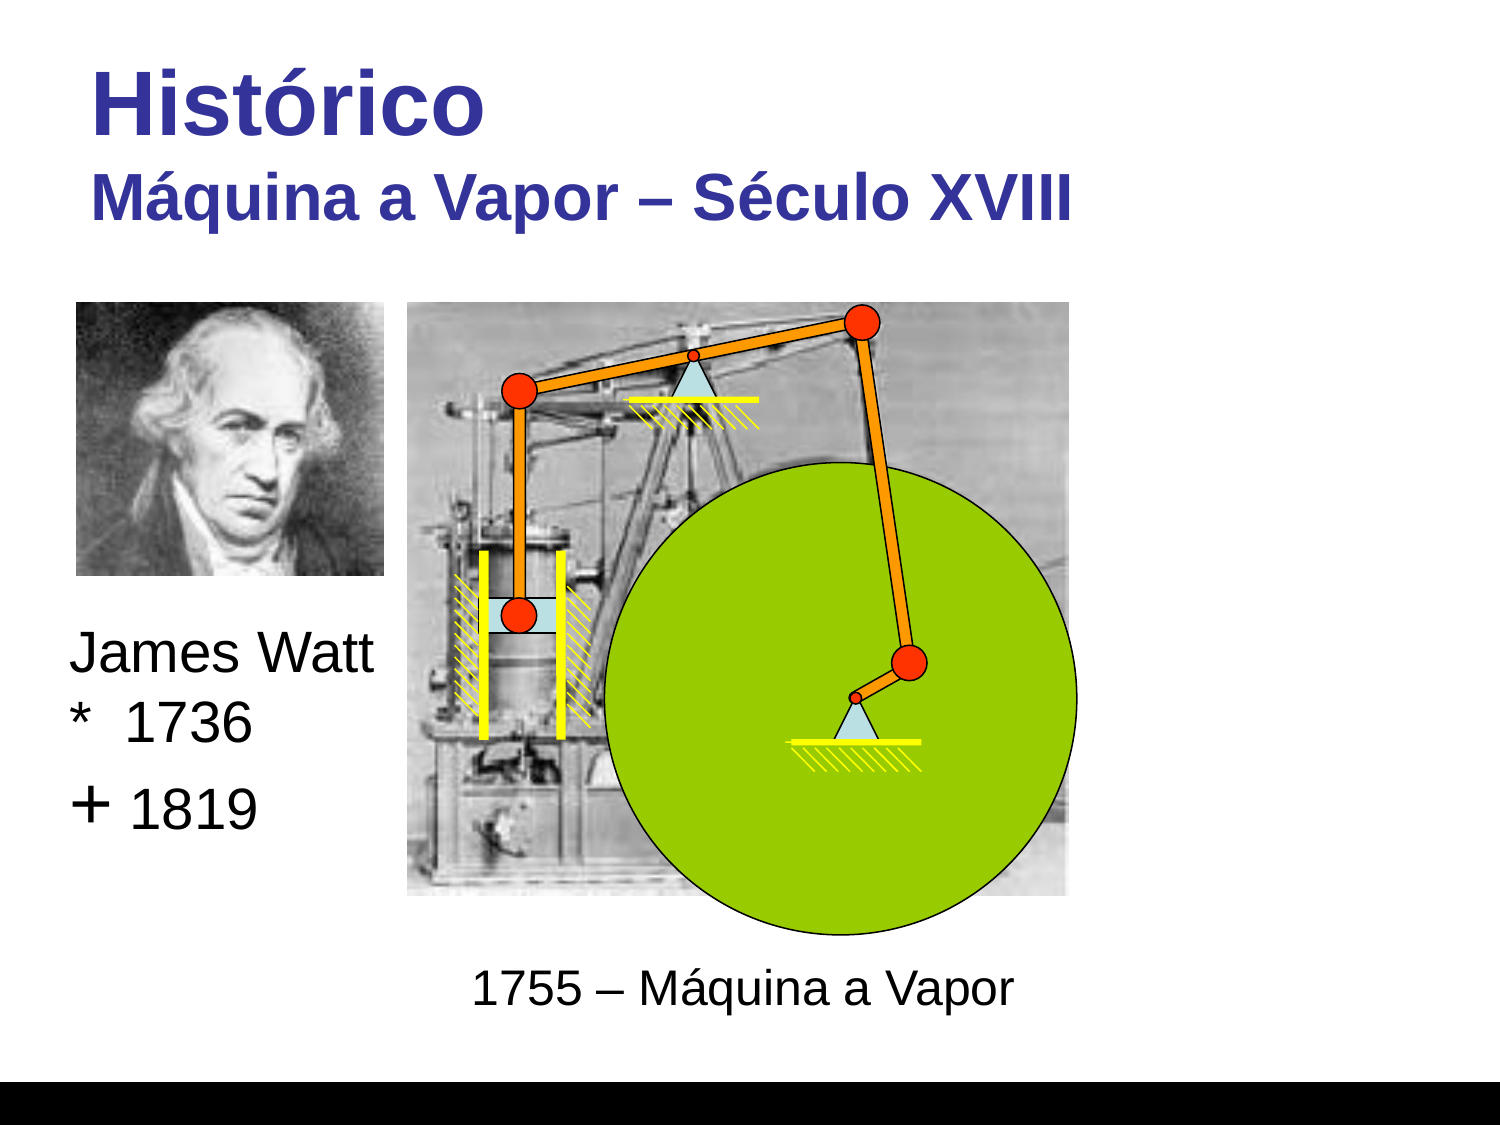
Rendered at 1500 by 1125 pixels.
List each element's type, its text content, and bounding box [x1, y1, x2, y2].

picture [76, 302, 384, 576]
text_box James Watt * 1736 + 1819 [54, 607, 391, 852]
title Histórico Máquina a Vapor – Século XVIII [75, 45, 1425, 233]
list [407, 302, 1069, 896]
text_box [454, 304, 1077, 935]
text_box 1755 – Máquina a Vapor [457, 948, 1031, 1023]
